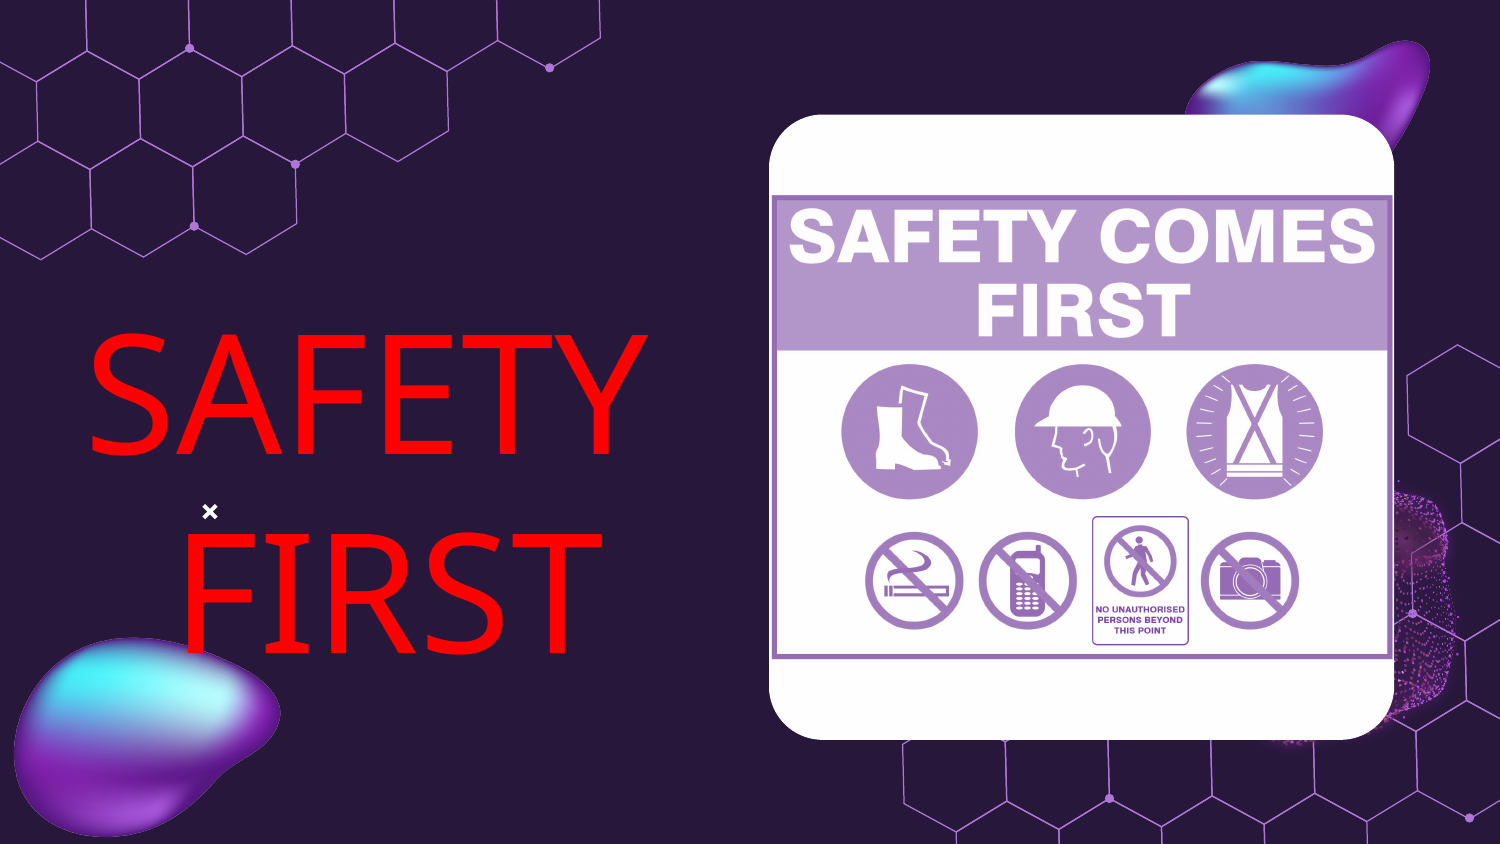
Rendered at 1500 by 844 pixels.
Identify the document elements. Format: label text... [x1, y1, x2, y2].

picture [768, 0, 1470, 756]
title SAFETY FIRST [0, 279, 763, 695]
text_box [203, 505, 217, 519]
picture [0, 629, 296, 844]
